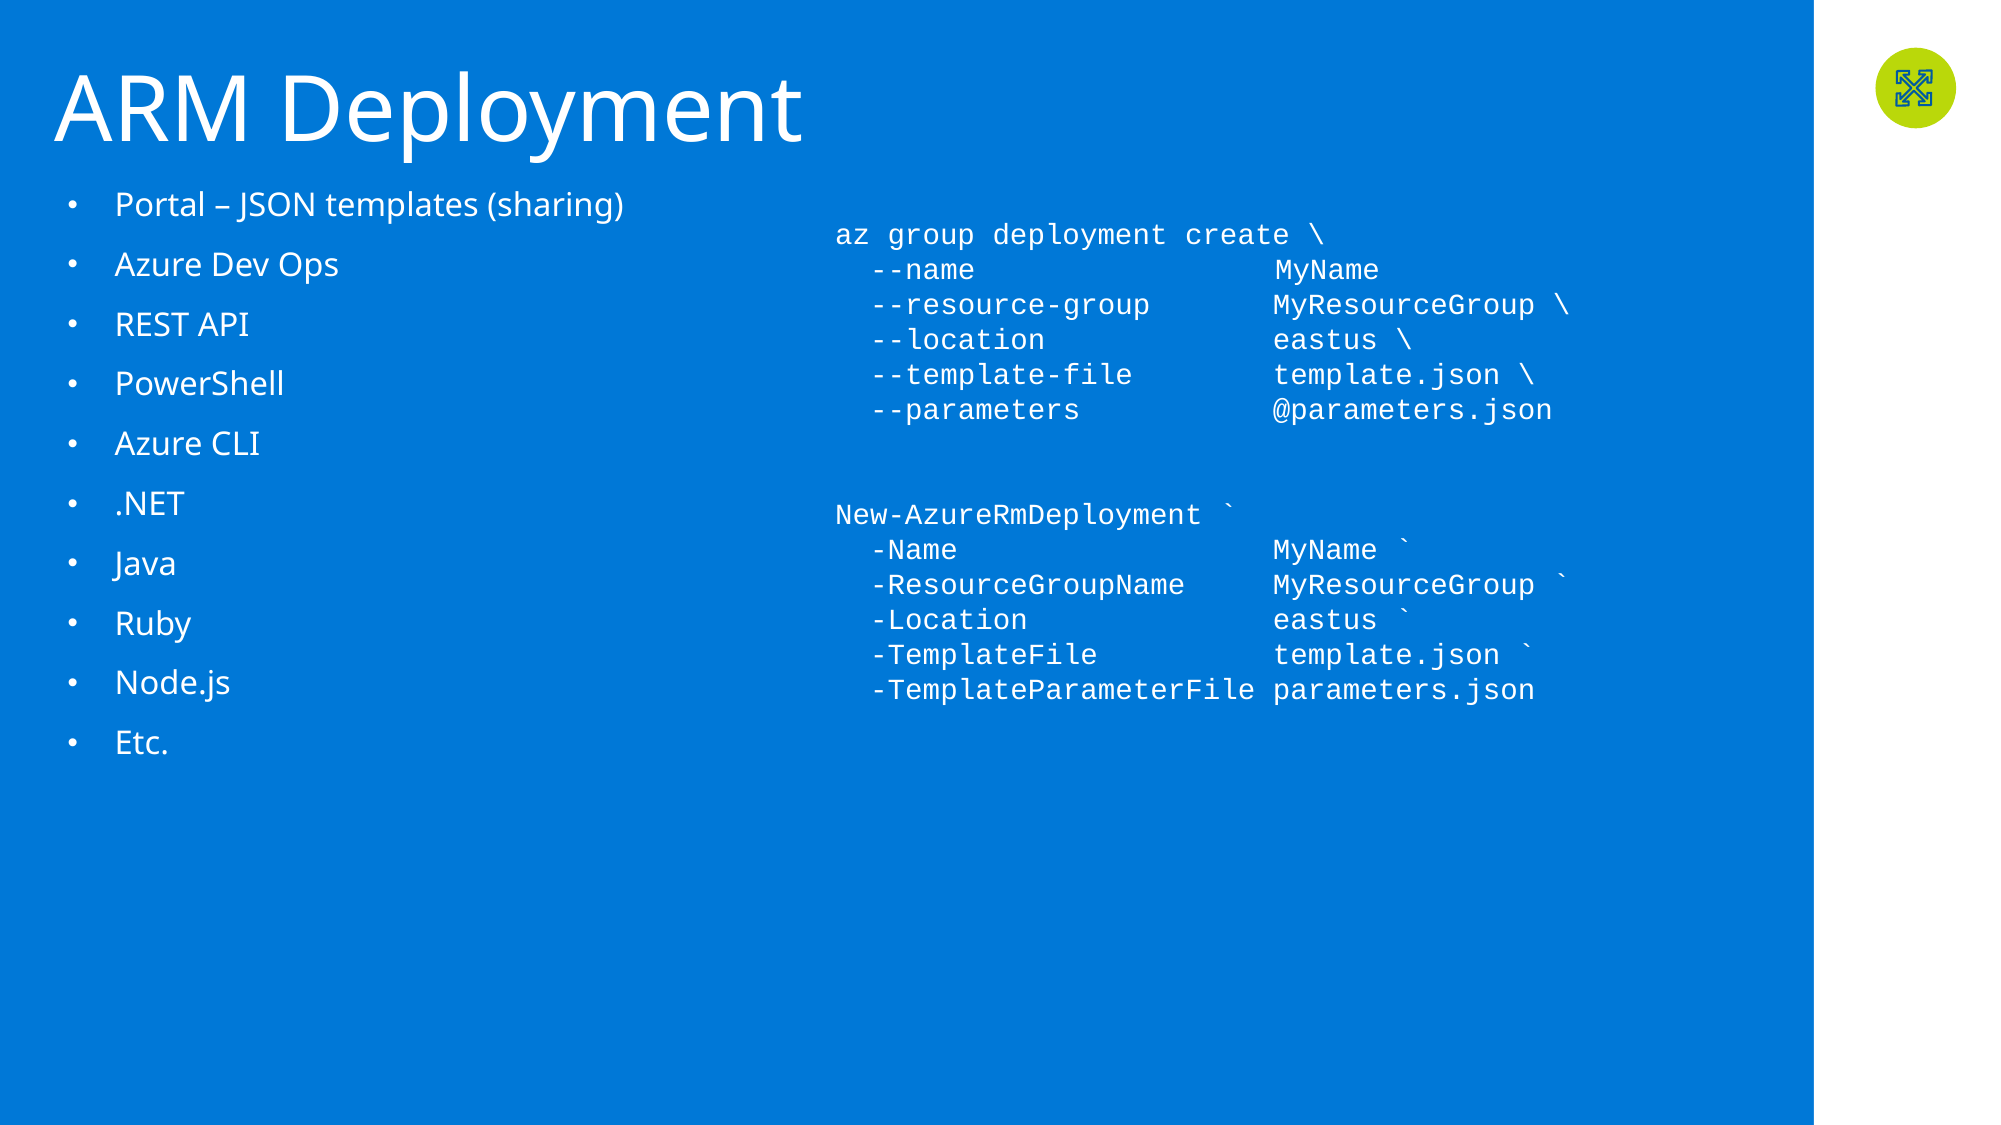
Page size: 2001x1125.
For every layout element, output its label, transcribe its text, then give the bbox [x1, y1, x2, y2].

title ARM Deployment [31, 47, 1813, 161]
text_box [1896, 70, 1932, 106]
text_box [1813, 0, 2000, 1125]
text_box [1874, 46, 1958, 130]
text_box az group deployment create \ --name MyName --resource-group MyResourceGroup \ --location eastus \ --template-file template.json \ --parameters @parameters.json New-AzureRmDeployment ` -Name MyName ` -ResourceGroupName MyResourceGroup ` -Location eastus ` -TemplateFile template.json ` -TemplateParameterFile parameters.json [820, 208, 1695, 713]
text_box Portal – JSON templates (sharing) Azure Dev Ops REST API PowerShell Azure CLI .NET Java Ruby Node.js Etc. [44, 173, 1764, 1103]
